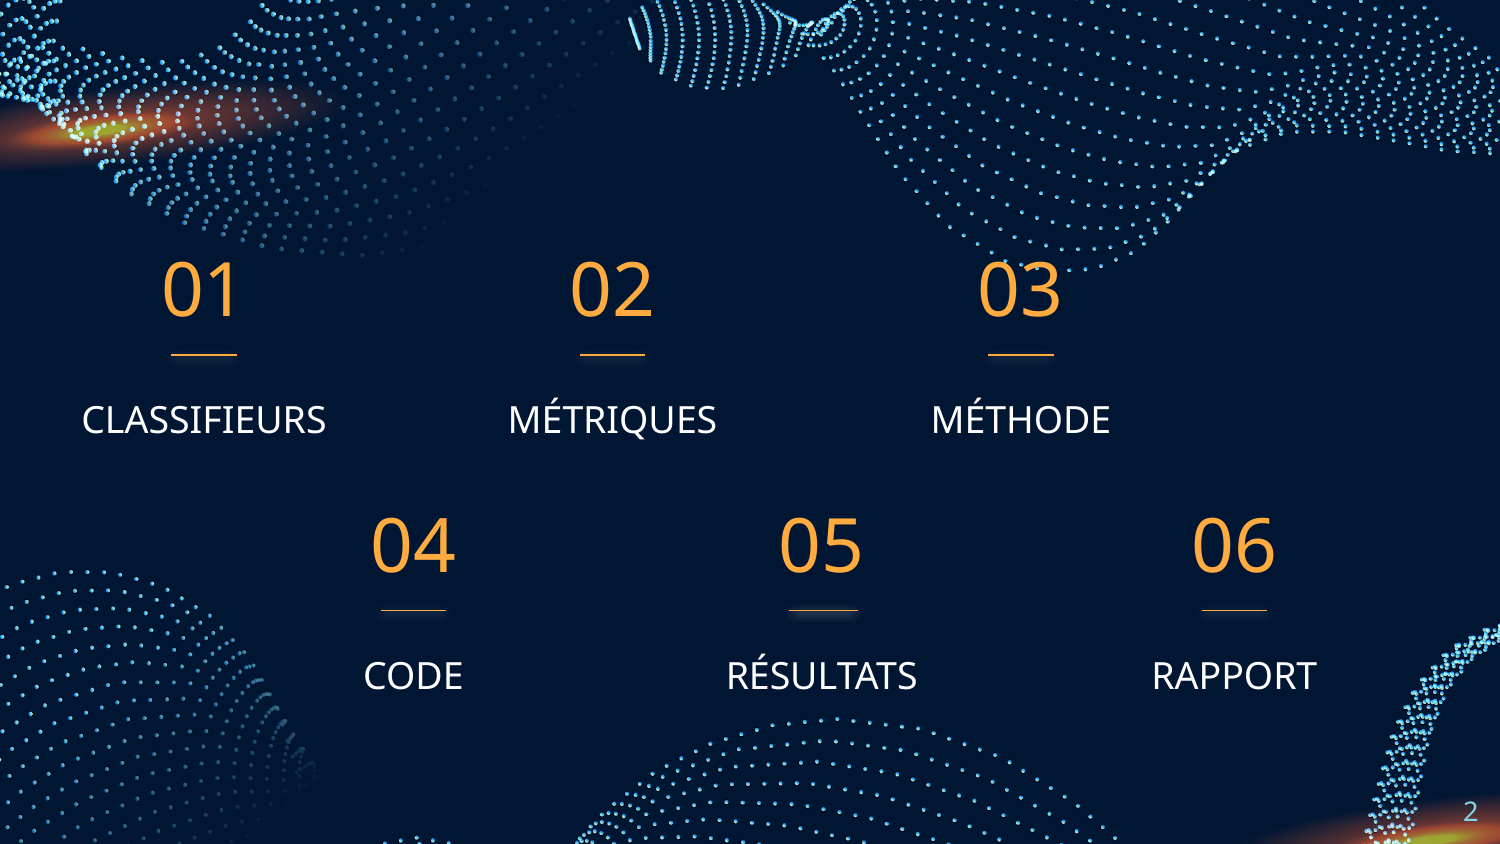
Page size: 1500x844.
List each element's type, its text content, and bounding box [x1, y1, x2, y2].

picture [0, 0, 1500, 844]
title 05 [652, 483, 992, 603]
title MÉTRIQUES [442, 366, 783, 457]
slide_number ‹#› [1403, 779, 1494, 844]
title 02 [442, 227, 783, 347]
title MÉTHODE [851, 366, 1191, 457]
title 06 [1064, 483, 1404, 603]
title 03 [851, 227, 1191, 347]
title RAPPORT [1064, 622, 1404, 712]
title RÉSULTATS [652, 622, 992, 712]
title CLASSIFIEURS [34, 366, 374, 457]
title 01 [34, 227, 374, 347]
title CODE [243, 622, 583, 712]
title 04 [243, 483, 583, 603]
